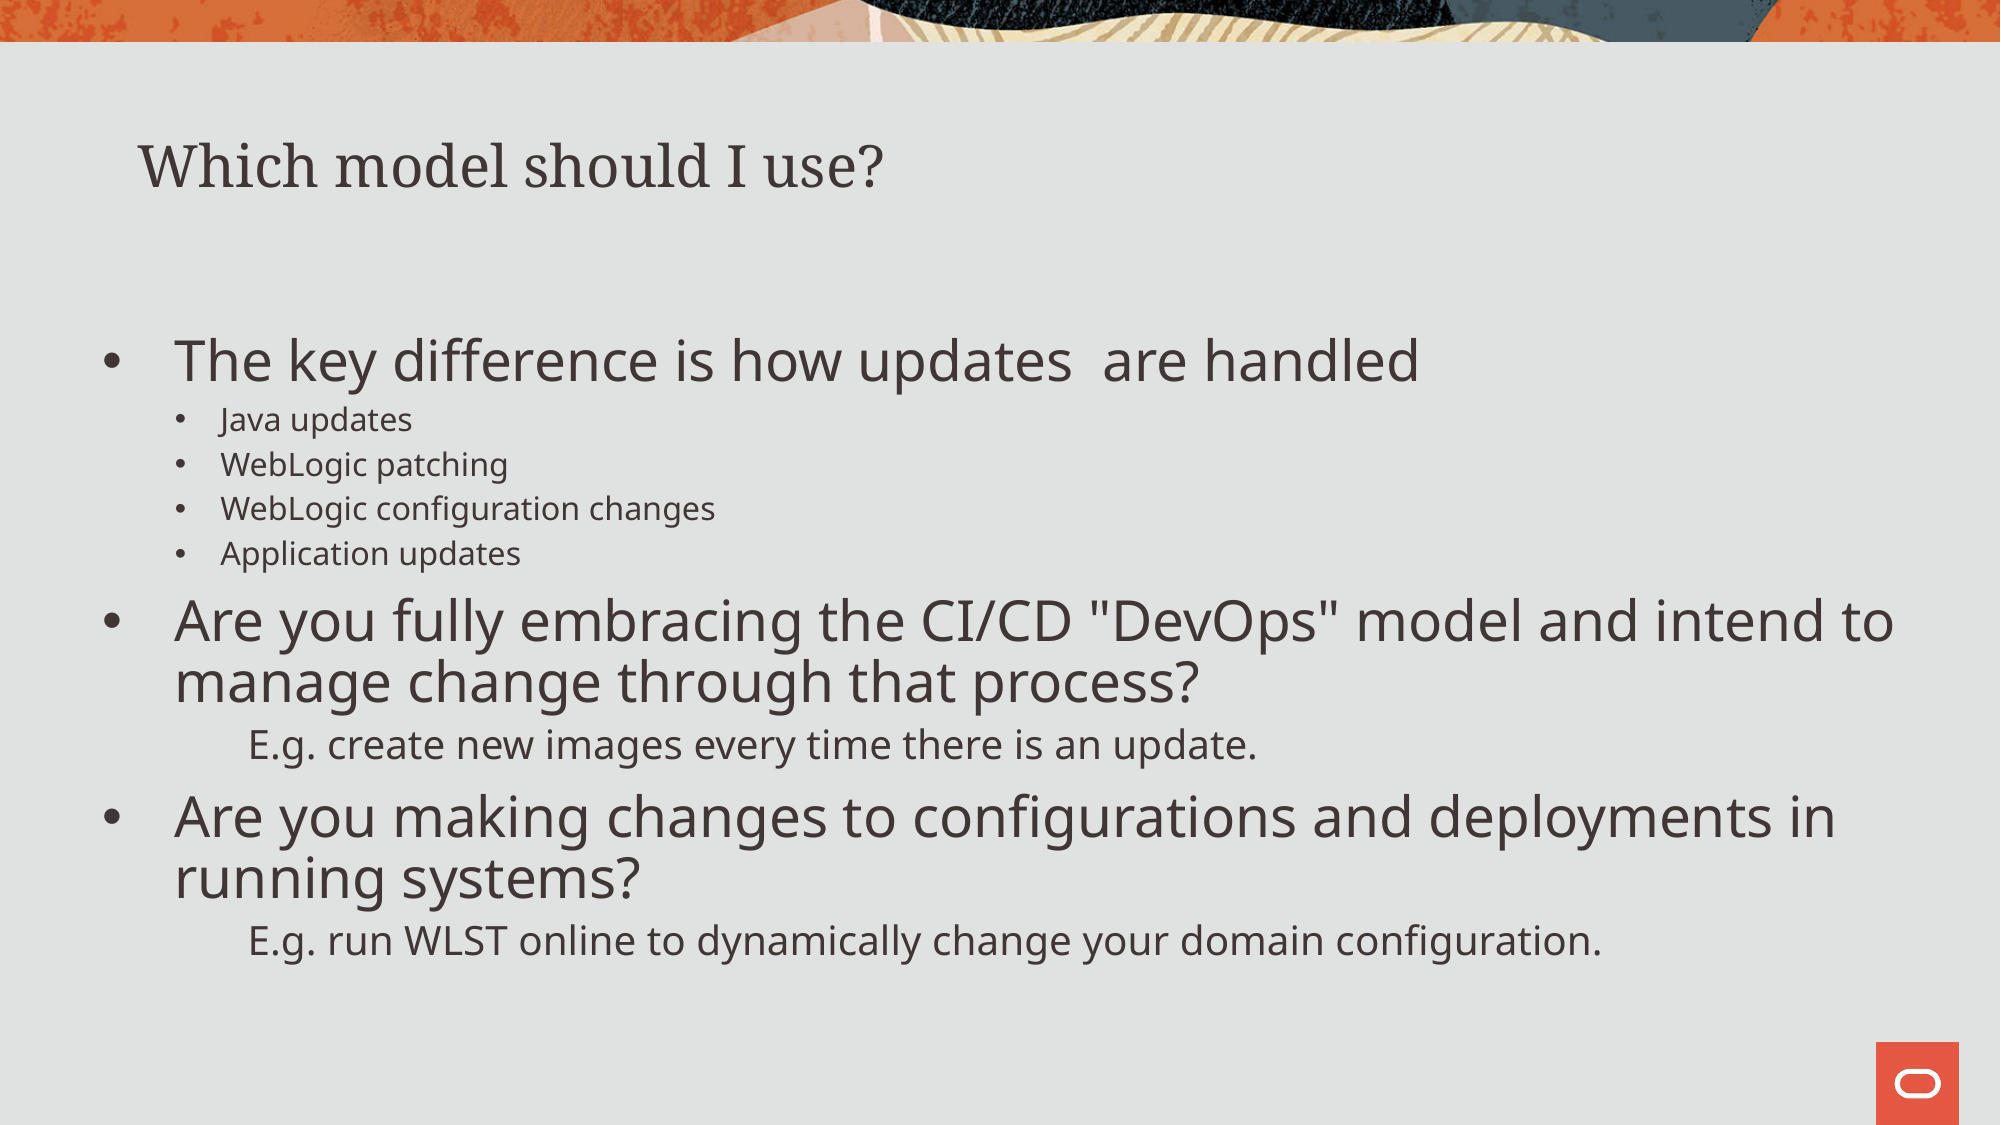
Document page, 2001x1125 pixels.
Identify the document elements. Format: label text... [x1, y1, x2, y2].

picture [0, 0, 2000, 42]
picture [1876, 1042, 1959, 1125]
list The key difference is how updates are handled Java updates WebLogic patching WebLogic configuration changes Application updates Are you fully embracing the CI/CD "DevOps" model and intend to manage change through that process? E.g. create new images every time there is an update. Are you making changes to configurations and deployments in running systems? E.g. run WLST online to dynamically change your domain configuration. [87, 324, 1913, 975]
title Which model should I use? [137, 59, 1863, 278]
